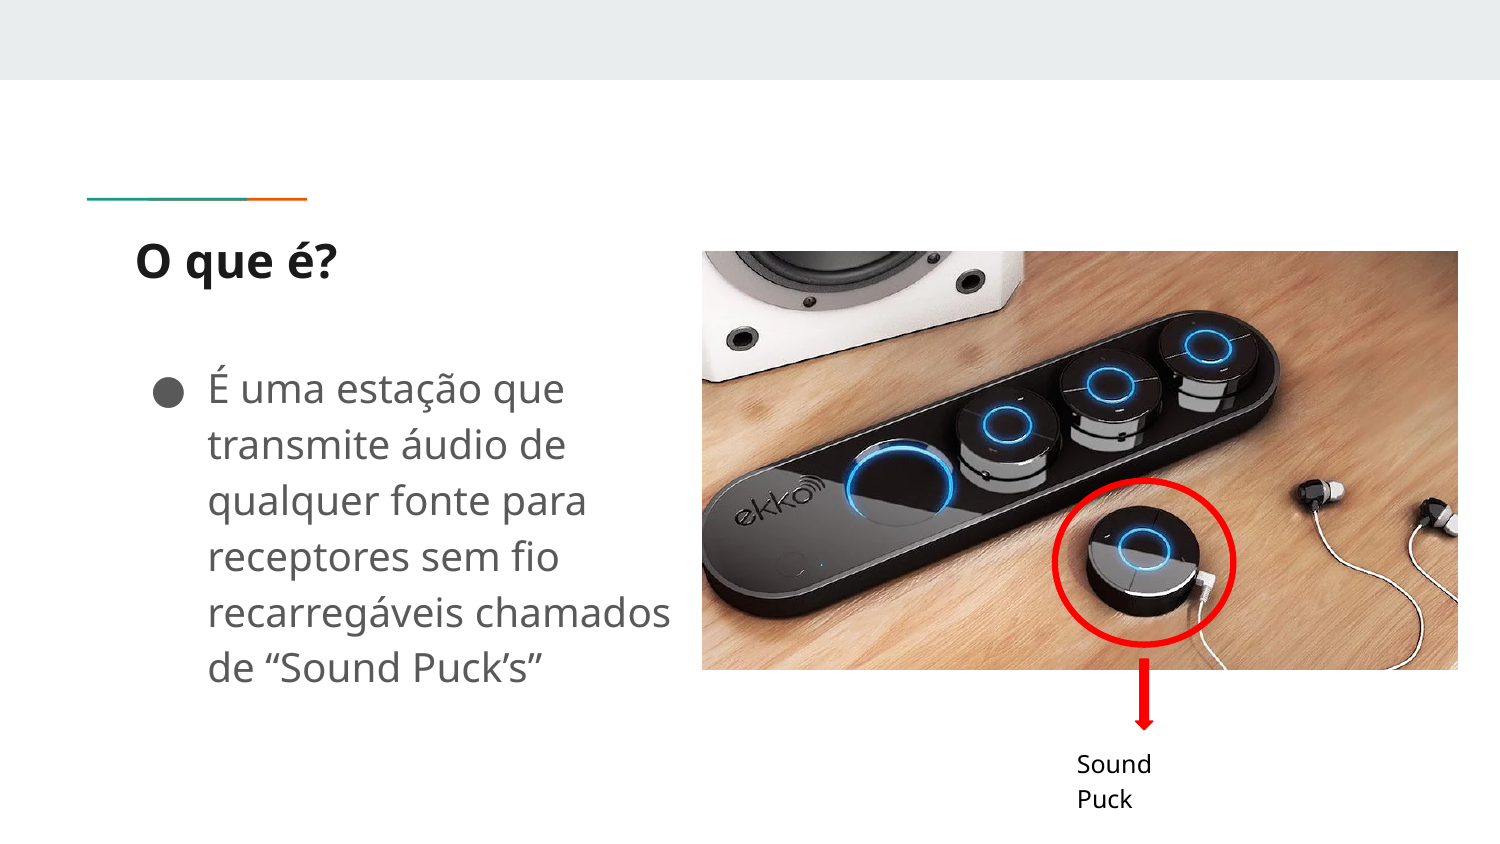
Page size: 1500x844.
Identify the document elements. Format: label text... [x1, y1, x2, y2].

picture [702, 251, 1458, 670]
title O que é? [119, 216, 1381, 305]
list É uma estação que transmite áudio de qualquer fonte para receptores sem fio recarregáveis chamados de “Sound Puck’s” [119, 341, 696, 712]
text_box Sound Puck [1061, 729, 1227, 787]
text_box [1135, 677, 1153, 729]
